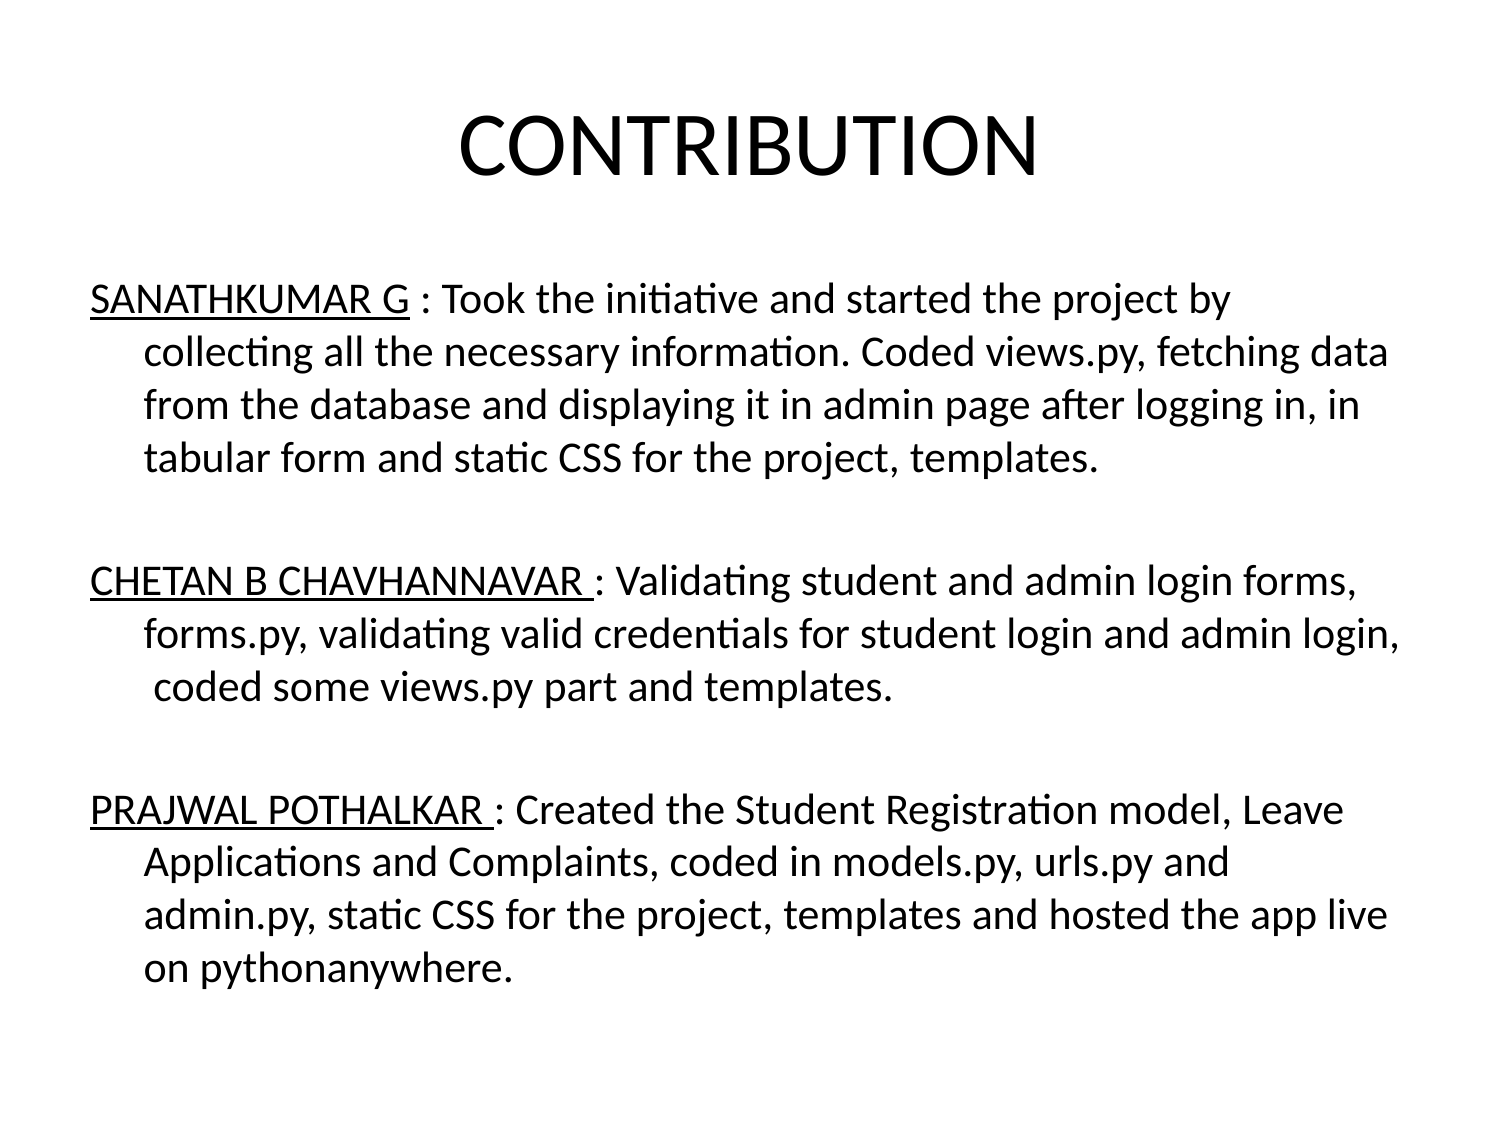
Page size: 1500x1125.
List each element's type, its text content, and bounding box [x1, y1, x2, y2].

list SANATHKUMAR G : Took the initiative and started the project by collecting all the necessary information. Coded views.py, fetching data from the database and displaying it in admin page after logging in, in tabular form and static CSS for the project, templates. CHETAN B CHAVHANNAVAR : Validating student and admin login forms, forms.py, validating valid credentials for student login and admin login, coded some views.py part and templates. PRAJWAL POTHALKAR : Created the Student Registration model, Leave Applications and Complaints, coded in models.py, urls.py and admin.py, static CSS for the project, templates and hosted the app live on pythonanywhere. [75, 262, 1425, 1005]
title CONTRIBUTION [75, 45, 1425, 233]
